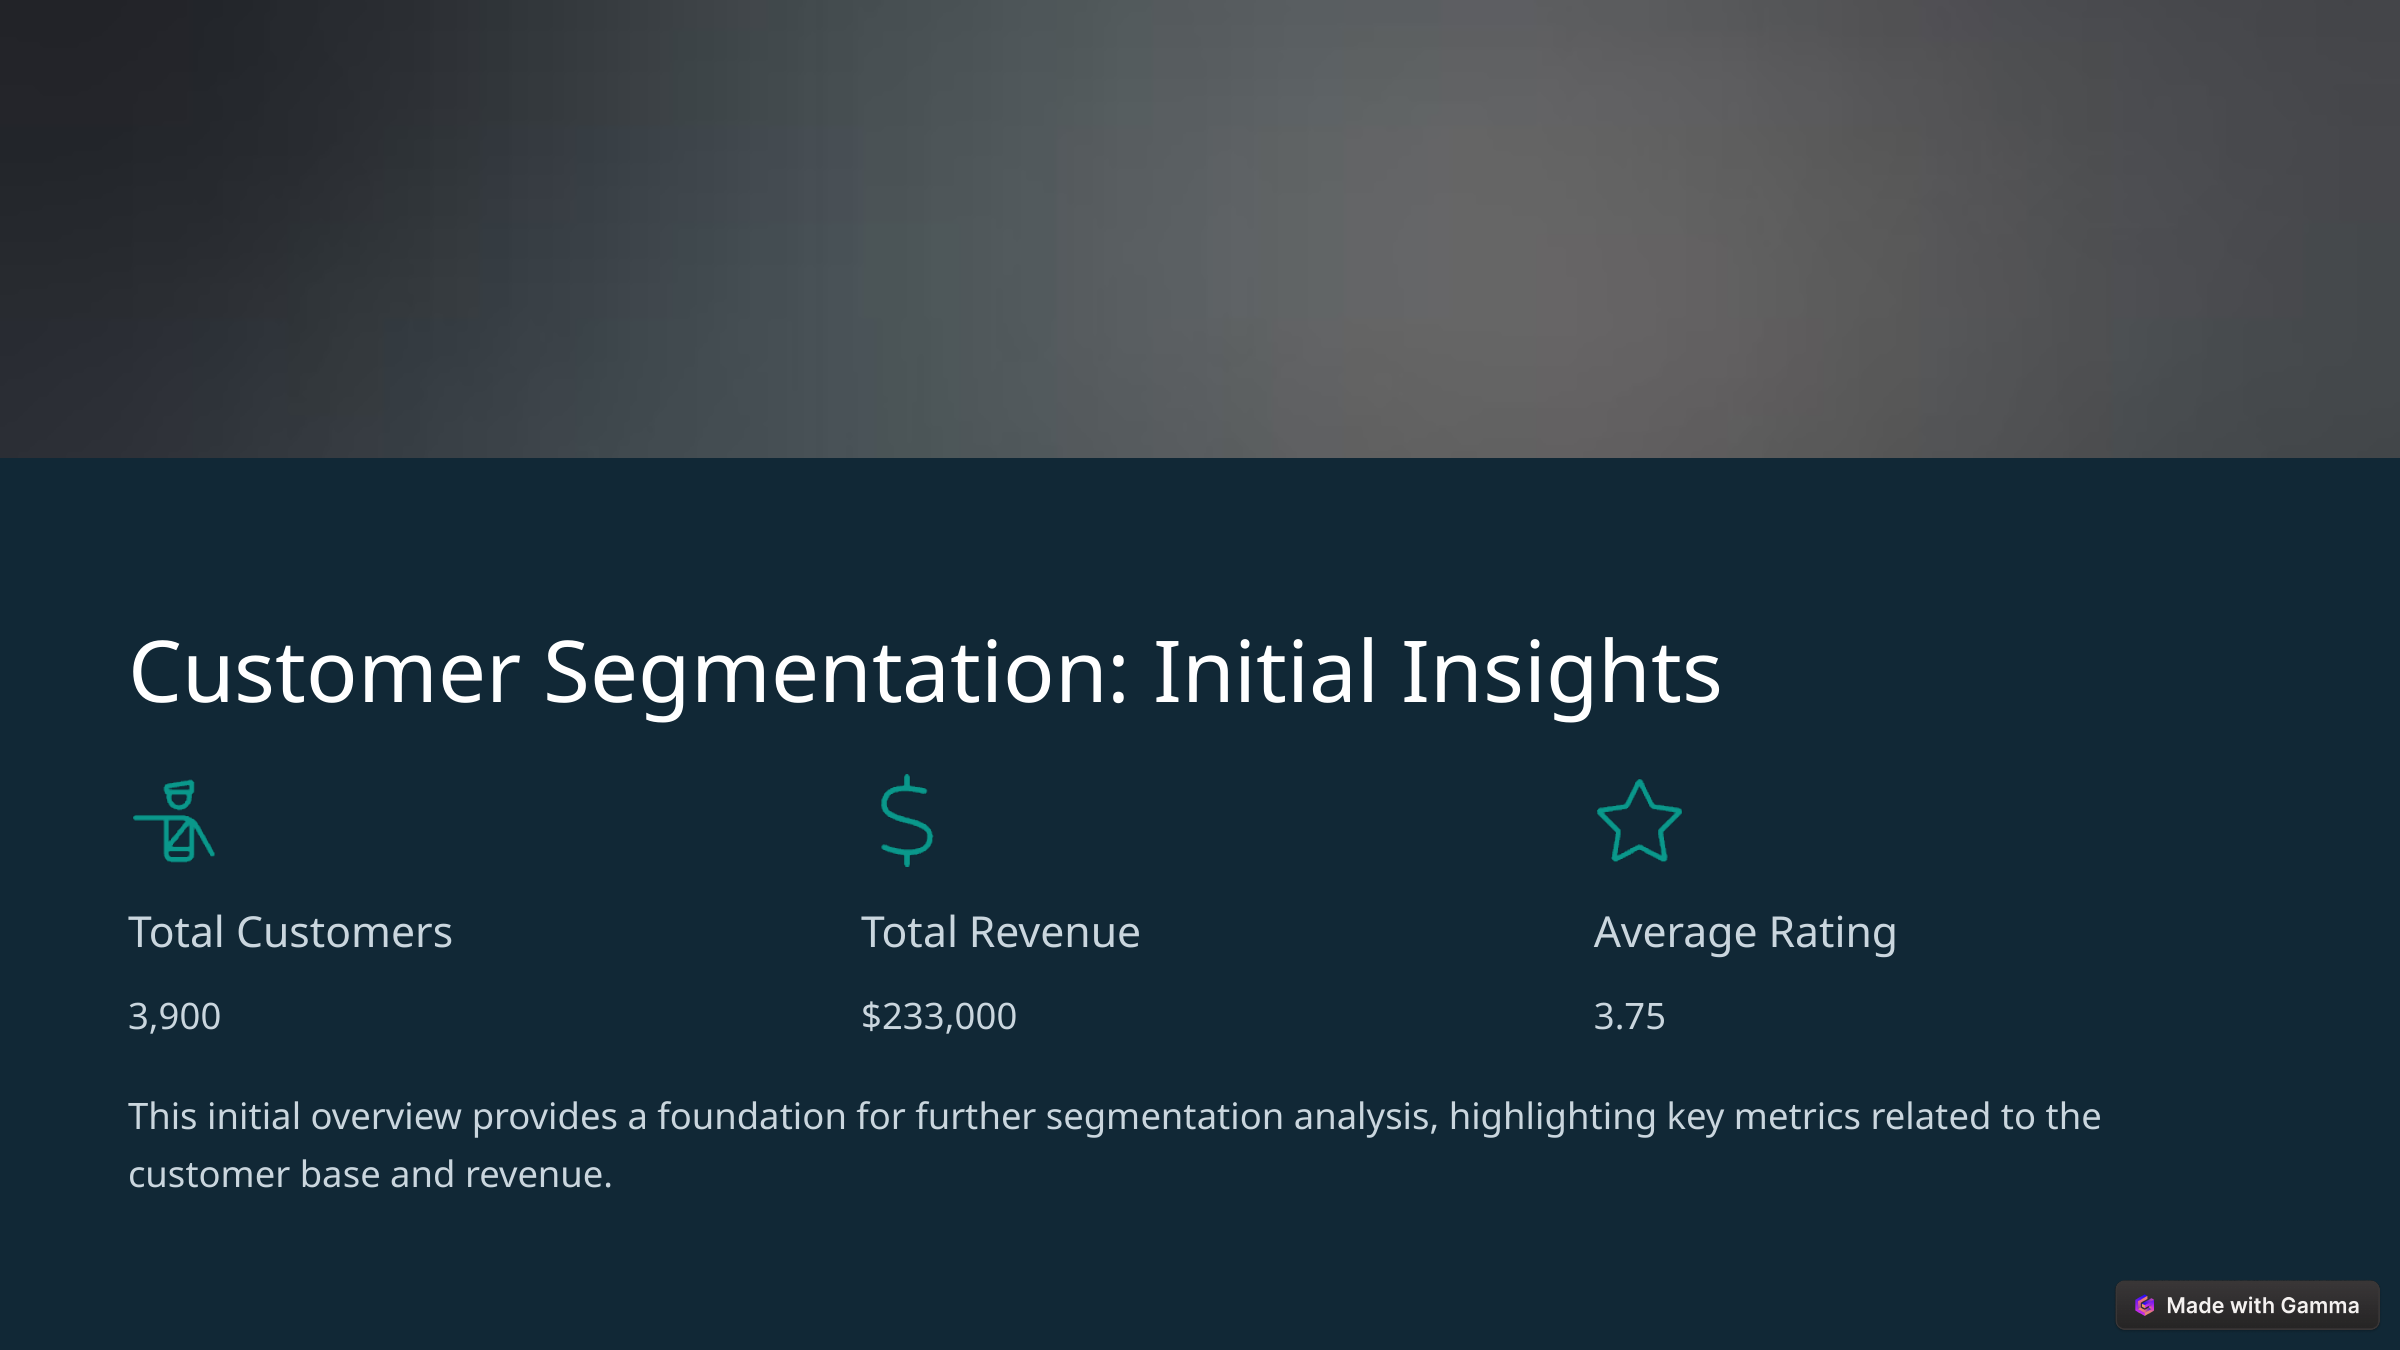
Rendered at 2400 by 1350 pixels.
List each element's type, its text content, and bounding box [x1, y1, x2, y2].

text_box Total Customers [128, 902, 559, 957]
picture [2106, 1271, 2389, 1339]
picture [0, 0, 2400, 458]
text_box This initial overview provides a foundation for further segmentation analysis, highlighting key metrics related to the customer base and revenue. [128, 1078, 2272, 1196]
text_box Average Rating [1593, 902, 2025, 957]
text_box $233,000 [860, 978, 1539, 1038]
picture [128, 774, 220, 867]
text_box 3,900 [128, 978, 806, 1038]
text_box Total Revenue [860, 902, 1292, 957]
picture [860, 774, 953, 867]
text_box Customer Segmentation: Initial Insights [128, 612, 2157, 720]
text_box 3.75 [1593, 978, 2272, 1038]
picture [1593, 774, 1686, 867]
